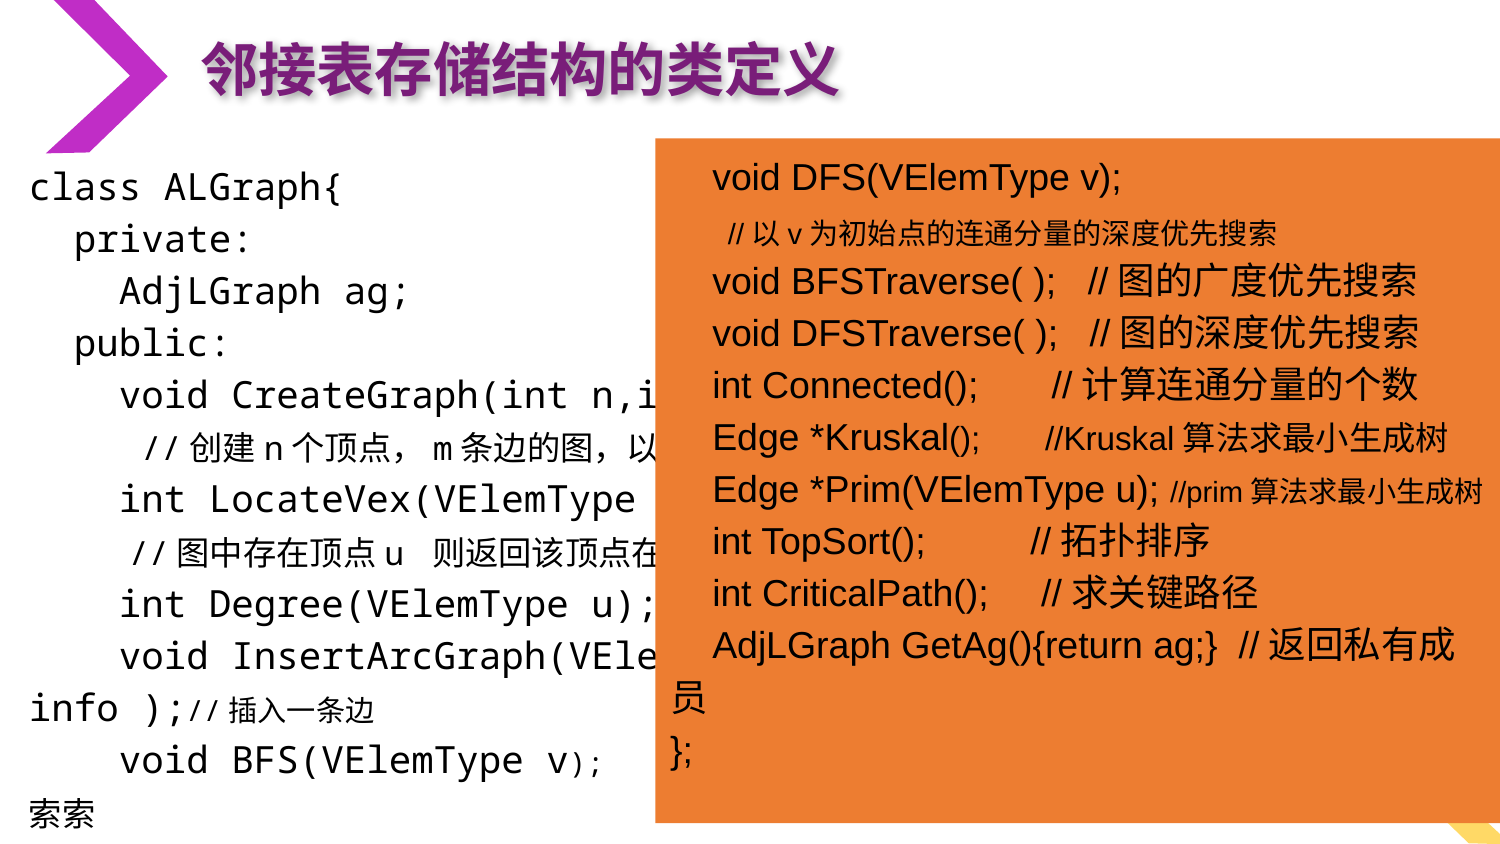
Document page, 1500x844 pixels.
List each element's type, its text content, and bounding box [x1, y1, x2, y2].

list class ALGraph{ private: AdjLGraph ag; public: void CreateGraph(int n,int m); //创建n个顶点，m条边的图，以无向网为例 int LocateVex(VElemType u); //图中存在顶点u 则返回该顶点在数组中的下标，否则返回-1 int Degree(VElemType u); //计算顶点u的度数 void InsertArcGraph(VElemType u,VElemType v, int info );//插入一条边 void BFS(VElemType v); //以v为初始点的连通分量的广度优先搜索索 [17, 149, 655, 726]
list 邻接表存储结构的类定义 [188, 35, 1214, 149]
text_box void DFS(VElemType v); //以v为初始点的连通分量的深度优先搜索 void BFSTraverse( ); //图的广度优先搜索 void DFSTraverse( ); //图的深度优先搜索 int Connected(); //计算连通分量的个数 Edge *Kruskal(); //Kruskal算法求最小生成树 Edge *Prim(VElemType u); //prim算法求最小生成树 int TopSort(); //拓扑排序 int CriticalPath(); //求关键路径 AdjLGraph GetAg(){return ag;} //返回私有成员 }; [655, 138, 1500, 824]
